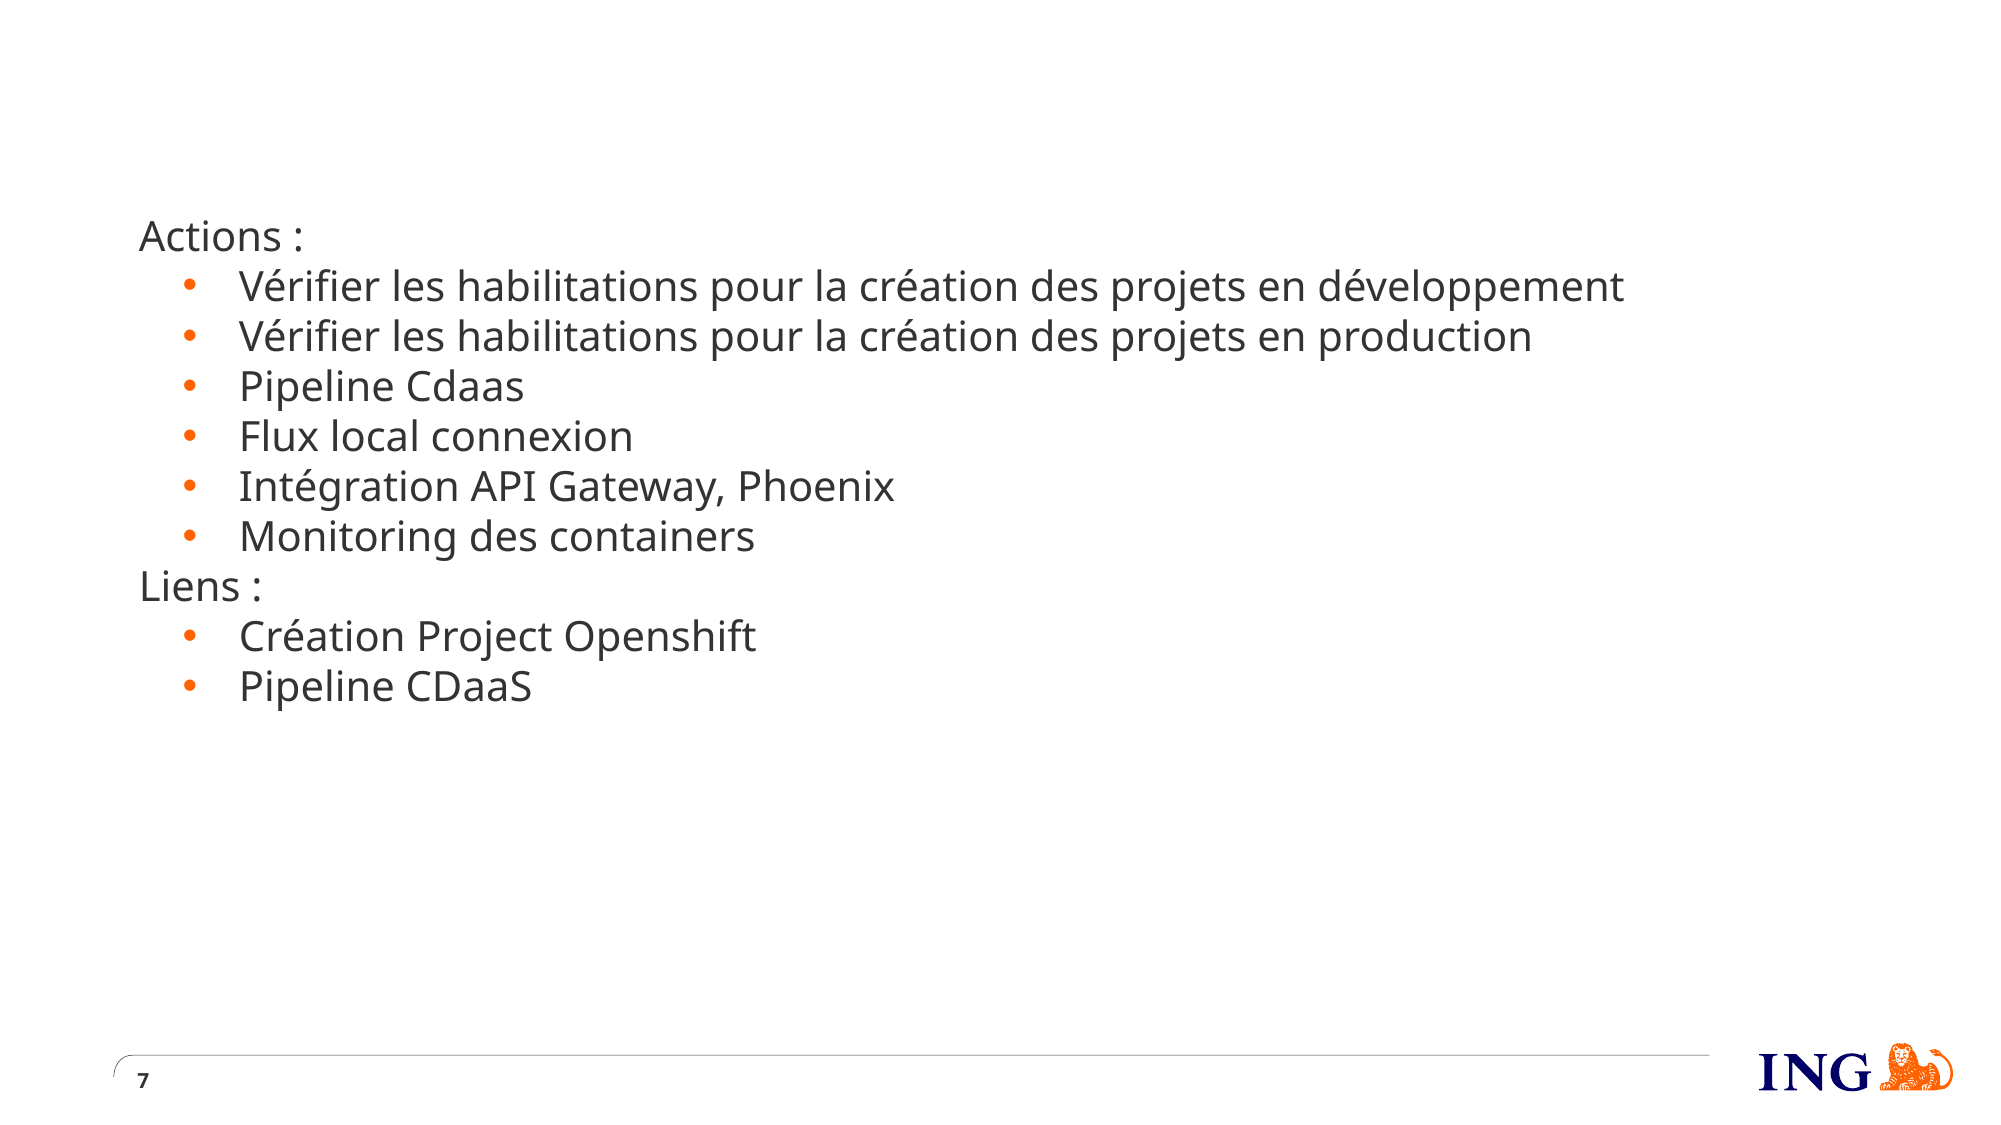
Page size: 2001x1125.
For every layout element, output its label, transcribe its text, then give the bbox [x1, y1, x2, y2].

slide_number 7 [137, 1065, 219, 1097]
list Actions : Vérifier les habilitations pour la création des projets en développement Vérifier les habilitations pour la création des projets en production Pipeline Cdaas Flux local connexion Intégration API Gateway, Phoenix Monitoring des containers Liens : Création Project Openshift Pipeline CDaaS [138, 209, 1858, 1018]
